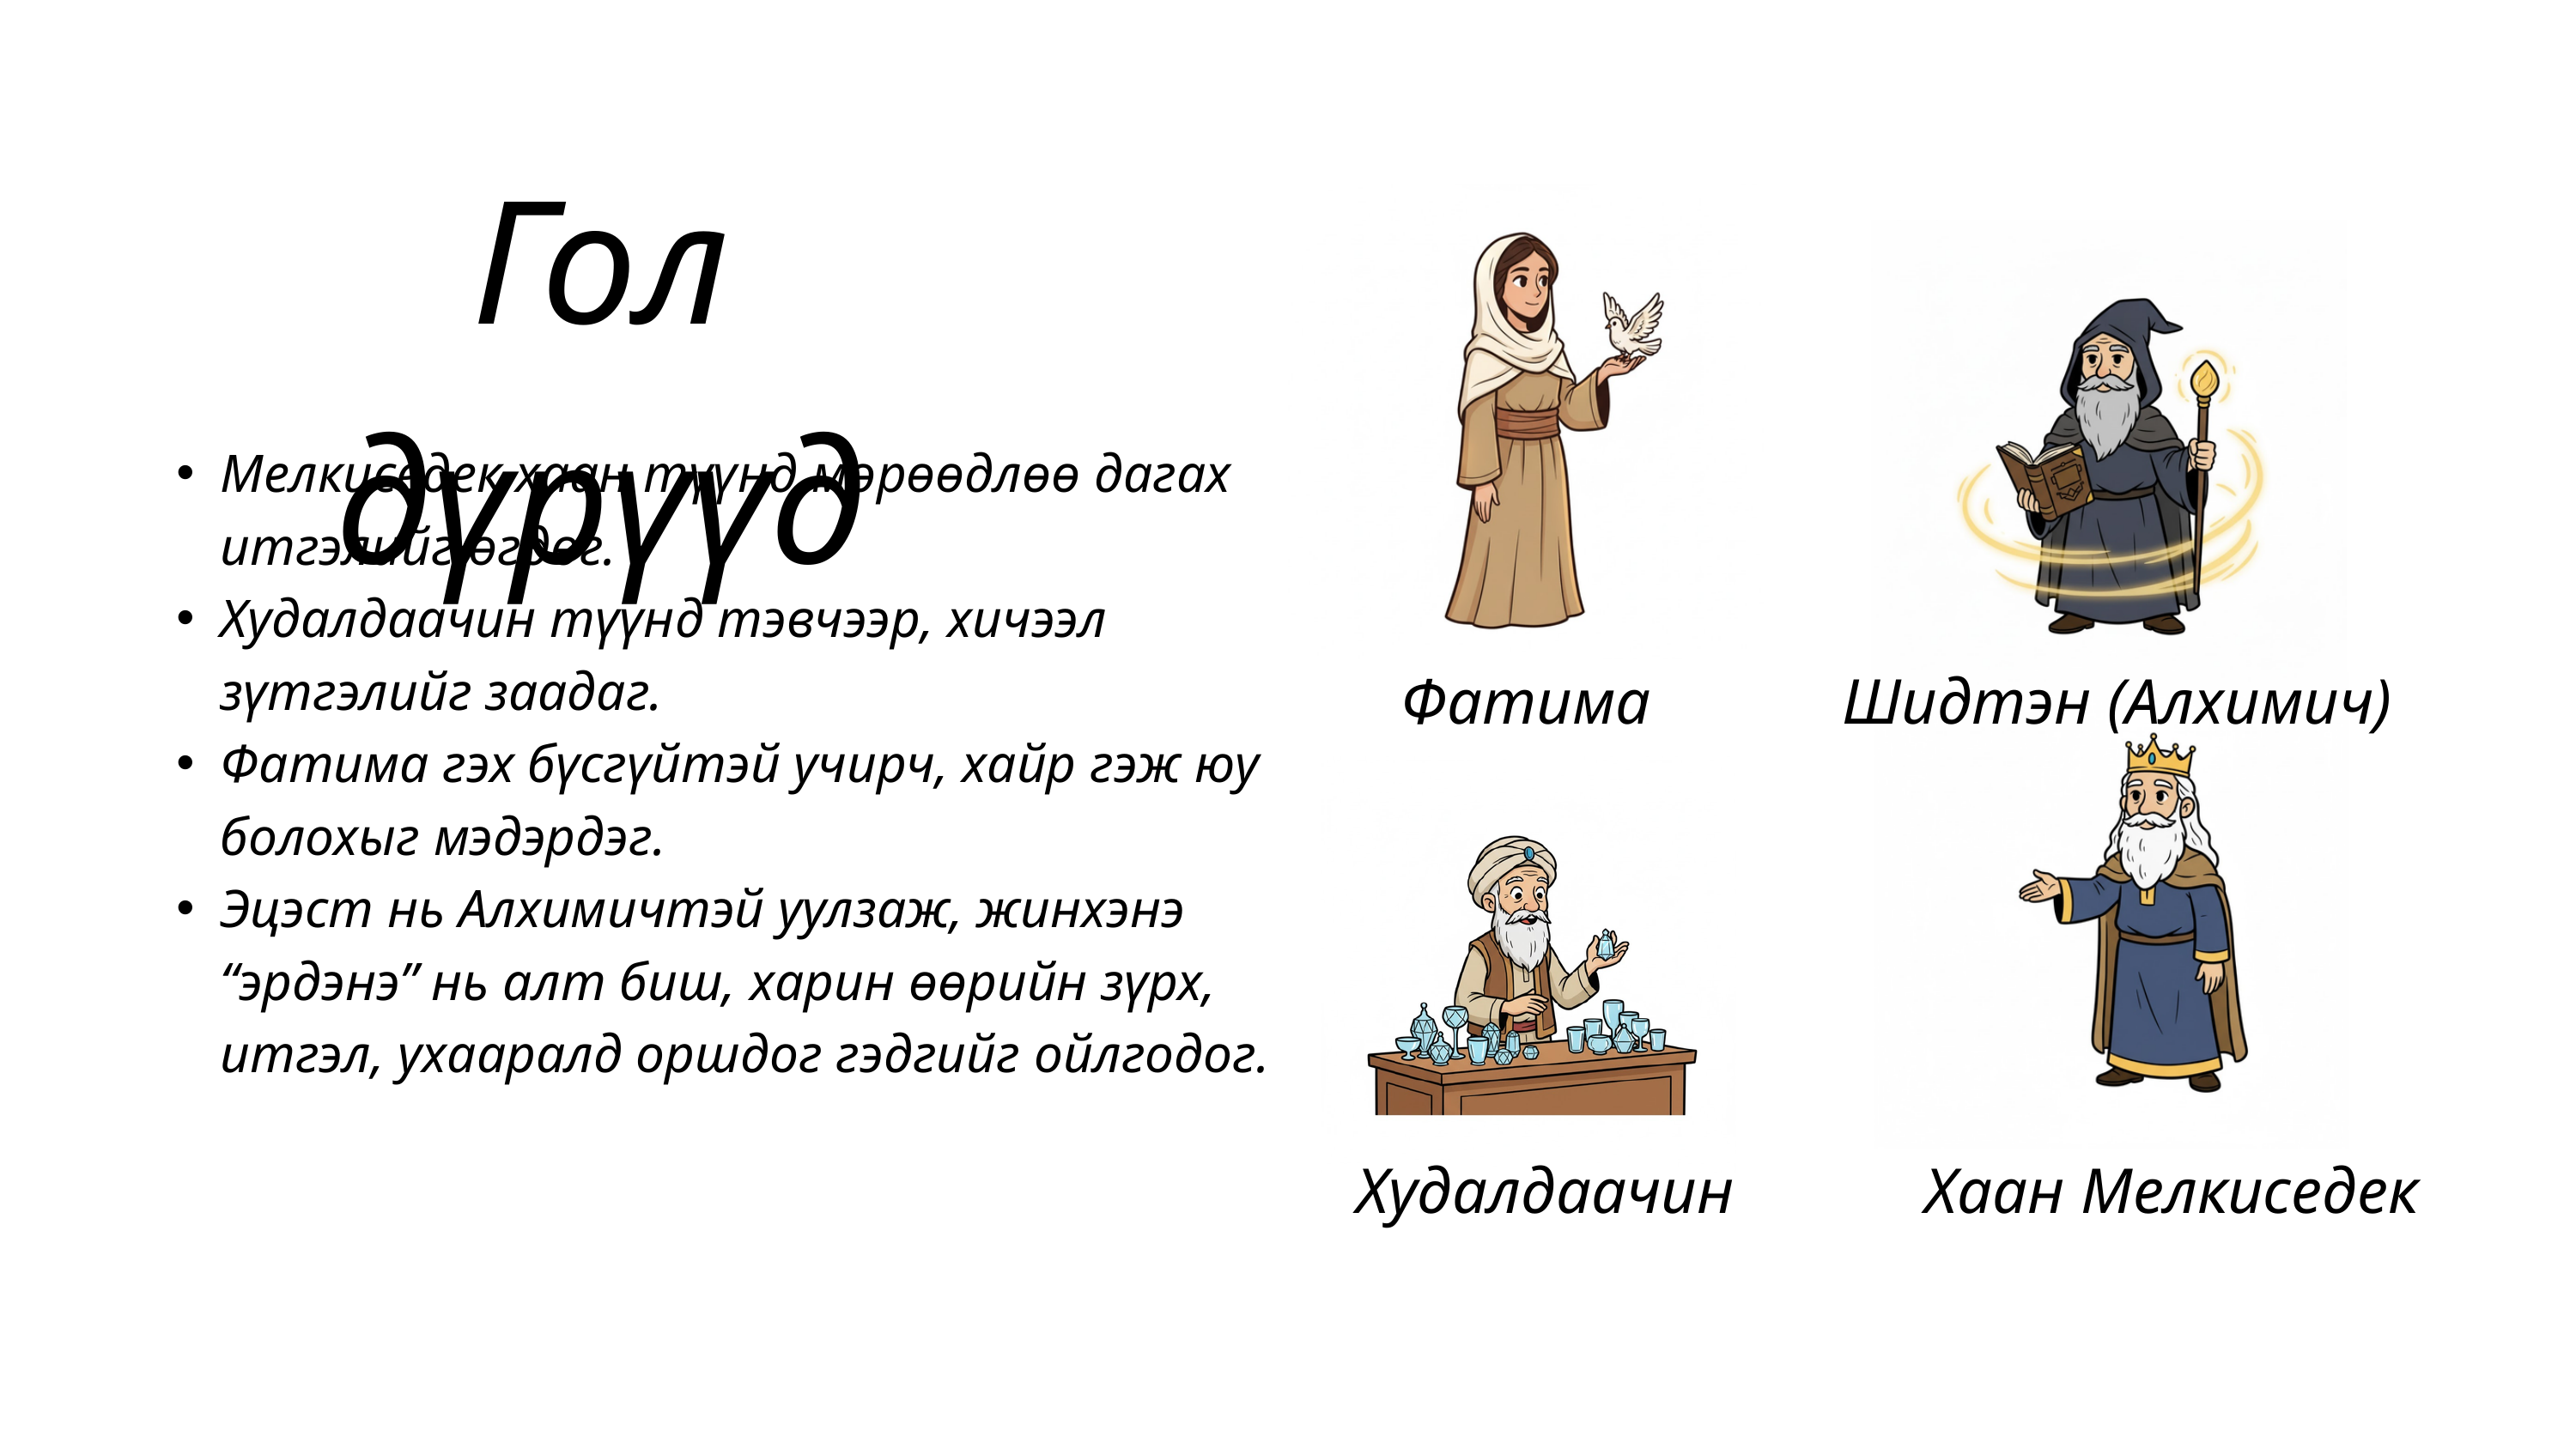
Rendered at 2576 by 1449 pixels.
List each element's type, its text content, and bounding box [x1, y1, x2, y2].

text_box [1871, 220, 2347, 649]
text_box Мелкиседек хаан түүнд мөрөөдлөө дагах итгэлийг өгдөг. Худалдаачин түүнд тэвчээр, хичээл зүтгэлийг заадаг. Фатима гэх бүсгүйтэй учирч, хайр гэж юу болохыг мэдэрдэг. Эцэст нь Алхимичтэй уулзаж, жинхэнэ “эрдэнэ” нь алт биш, харин өөрийн зүрх, итгэл, ухааралд оршдог гэдгийг ойлгодог. [132, 430, 1327, 1083]
text_box [1874, 737, 2349, 1149]
text_box Фатима [1393, 649, 1659, 737]
text_box [1321, 756, 1736, 1138]
text_box Худалдаачин [1307, 1138, 1783, 1226]
text_box Хаан Мелкиседек [1902, 1138, 2425, 1226]
text_box [1288, 184, 1764, 659]
text_box Гол дүрүүд [185, 119, 1018, 430]
text_box Шидтэн (Алхимич) [1825, 649, 2393, 737]
